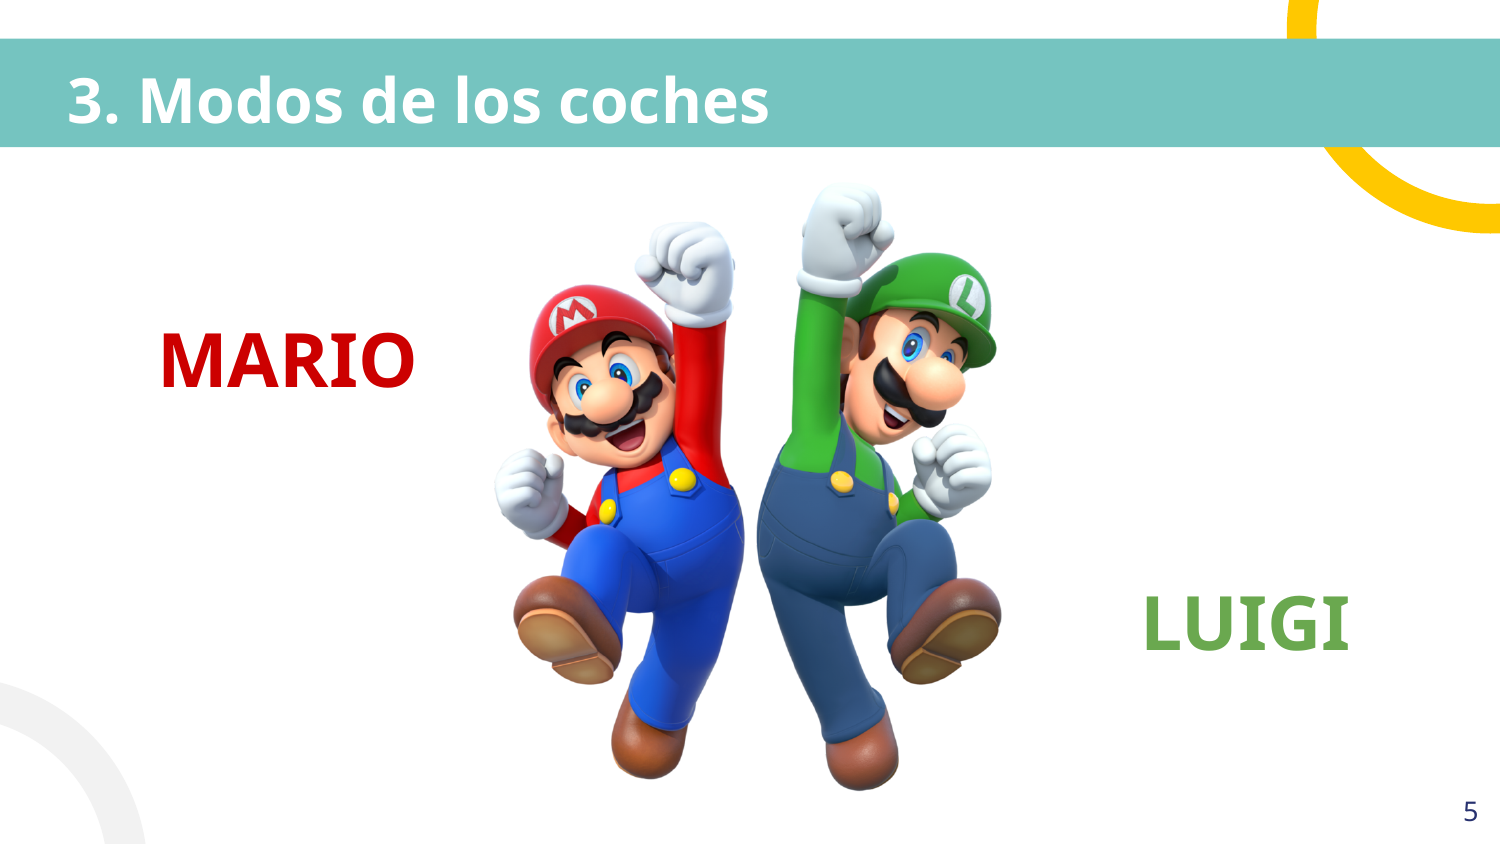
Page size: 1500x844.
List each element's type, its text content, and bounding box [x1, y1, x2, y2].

title 3. Modos de los coches [52, 46, 1323, 141]
text_box MARIO [142, 297, 440, 448]
slide_number ‹#› [1403, 779, 1494, 844]
text_box LUIGI [1124, 560, 1423, 711]
picture [487, 159, 1013, 814]
